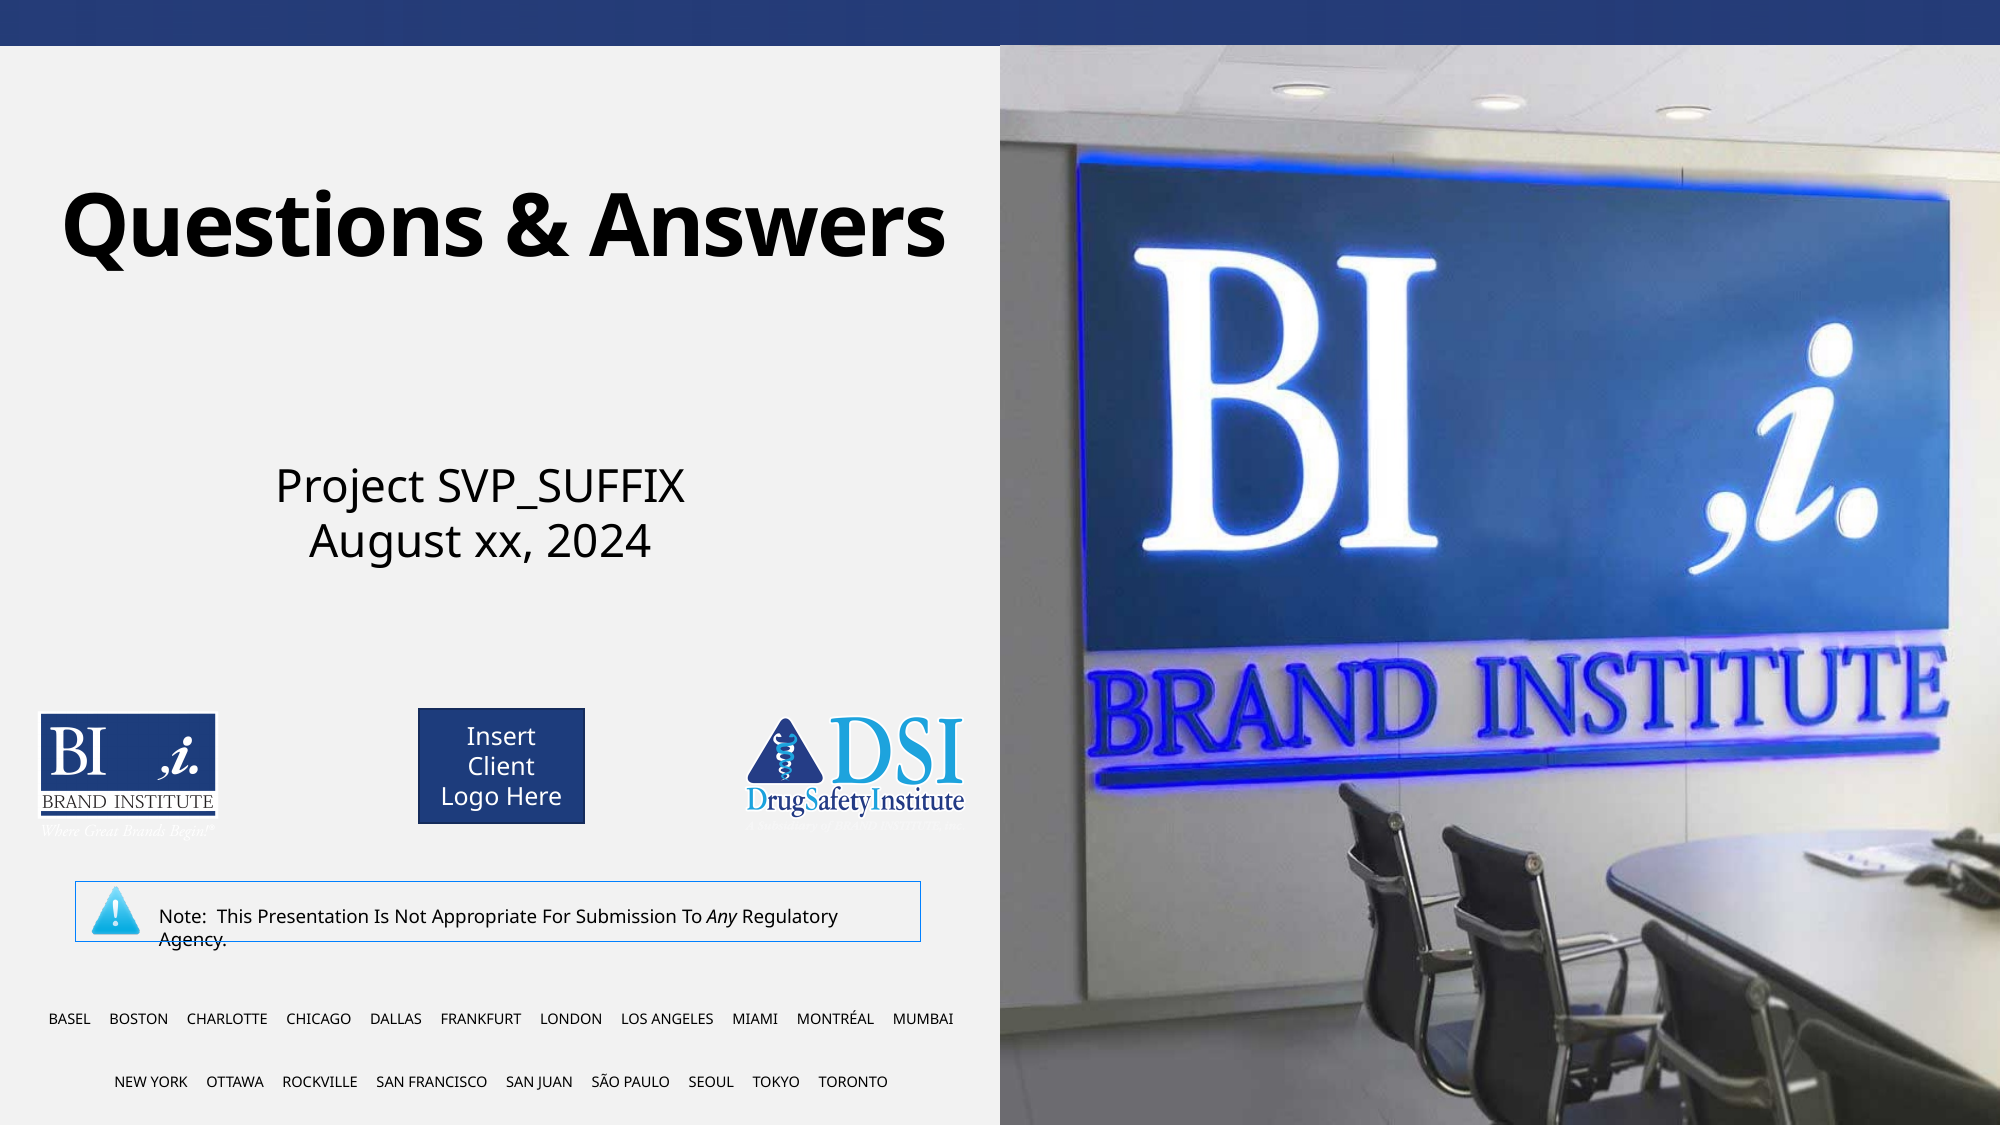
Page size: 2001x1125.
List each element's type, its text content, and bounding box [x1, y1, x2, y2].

text_box Project SVP_SUFFIX August xx, 2024 [93, 449, 883, 614]
text_box NEW YORK OTTAWA ROCKVILLE SAN FRANCISCO SAN JUAN SÃO PAULO SEOUL TOKYO TORONTO [48, 1065, 954, 1099]
picture [729, 707, 980, 861]
text_box BASEL BOSTON CHARLOTTE CHICAGO DALLAS FRANKFURT LONDON LOS ANGELES MIAMI MONTRÉAL MUMBAI [1, 1002, 1000, 1035]
picture [36, 710, 220, 844]
picture [0, 0, 2000, 1125]
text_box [75, 881, 921, 942]
text_box Questions & Answers [27, 181, 980, 363]
text_box Insert Client Logo Here [418, 708, 585, 824]
